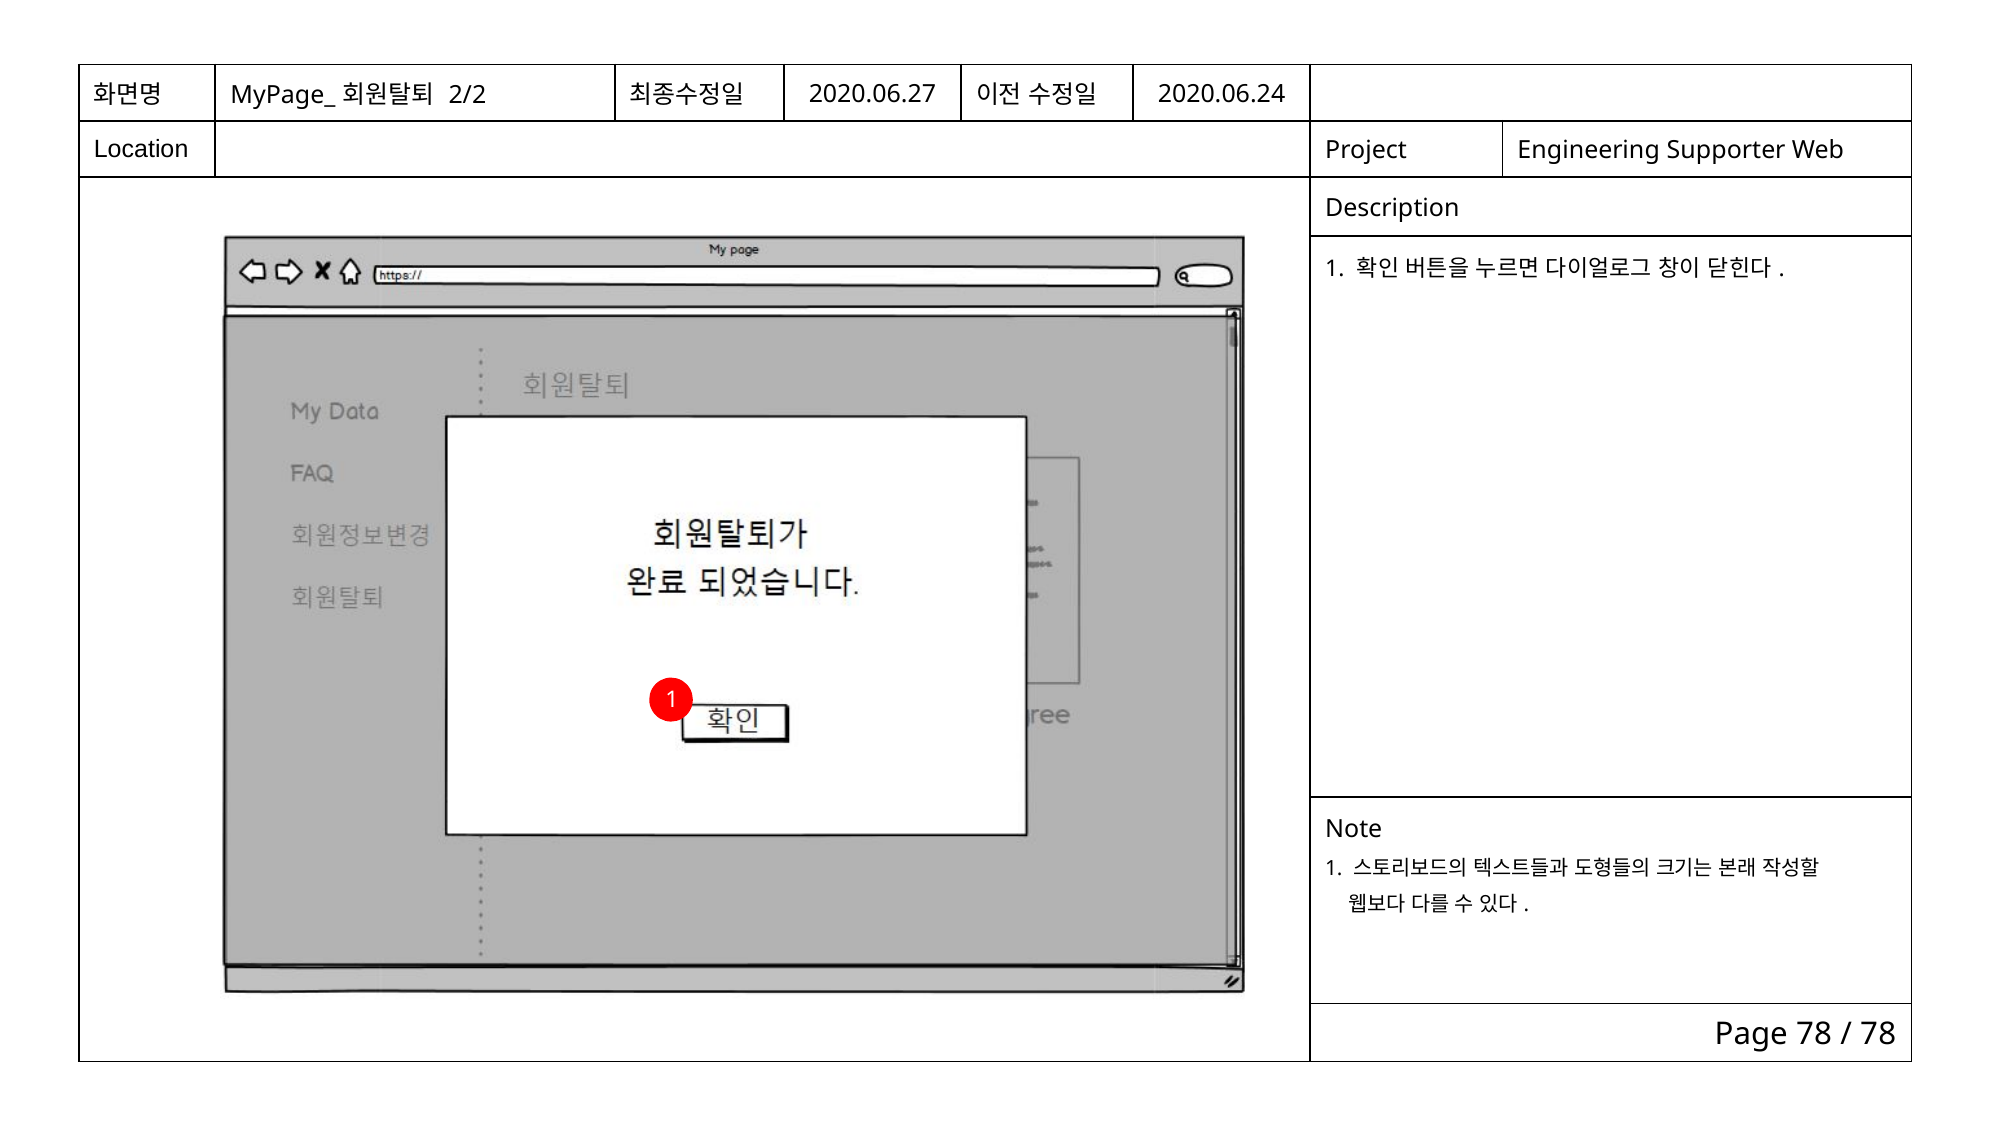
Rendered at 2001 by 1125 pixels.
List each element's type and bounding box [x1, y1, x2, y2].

table_cell [1311, 237, 1911, 796]
table_header [1134, 65, 1309, 120]
table_header [616, 65, 783, 120]
table_cell [1311, 798, 1911, 1003]
table_header [216, 65, 614, 120]
table_cell [1311, 122, 1502, 176]
picture [220, 233, 1250, 1002]
table_header [785, 65, 960, 120]
table_cell [80, 122, 214, 176]
table_cell [1311, 1004, 1911, 1061]
table_cell [1311, 178, 1911, 235]
text_box [649, 677, 695, 722]
table_header [80, 65, 214, 120]
table_cell [80, 178, 1309, 1061]
table_header [1311, 65, 1911, 120]
table_header [962, 65, 1132, 120]
table_cell [216, 122, 1309, 176]
table_cell [1503, 122, 1911, 176]
